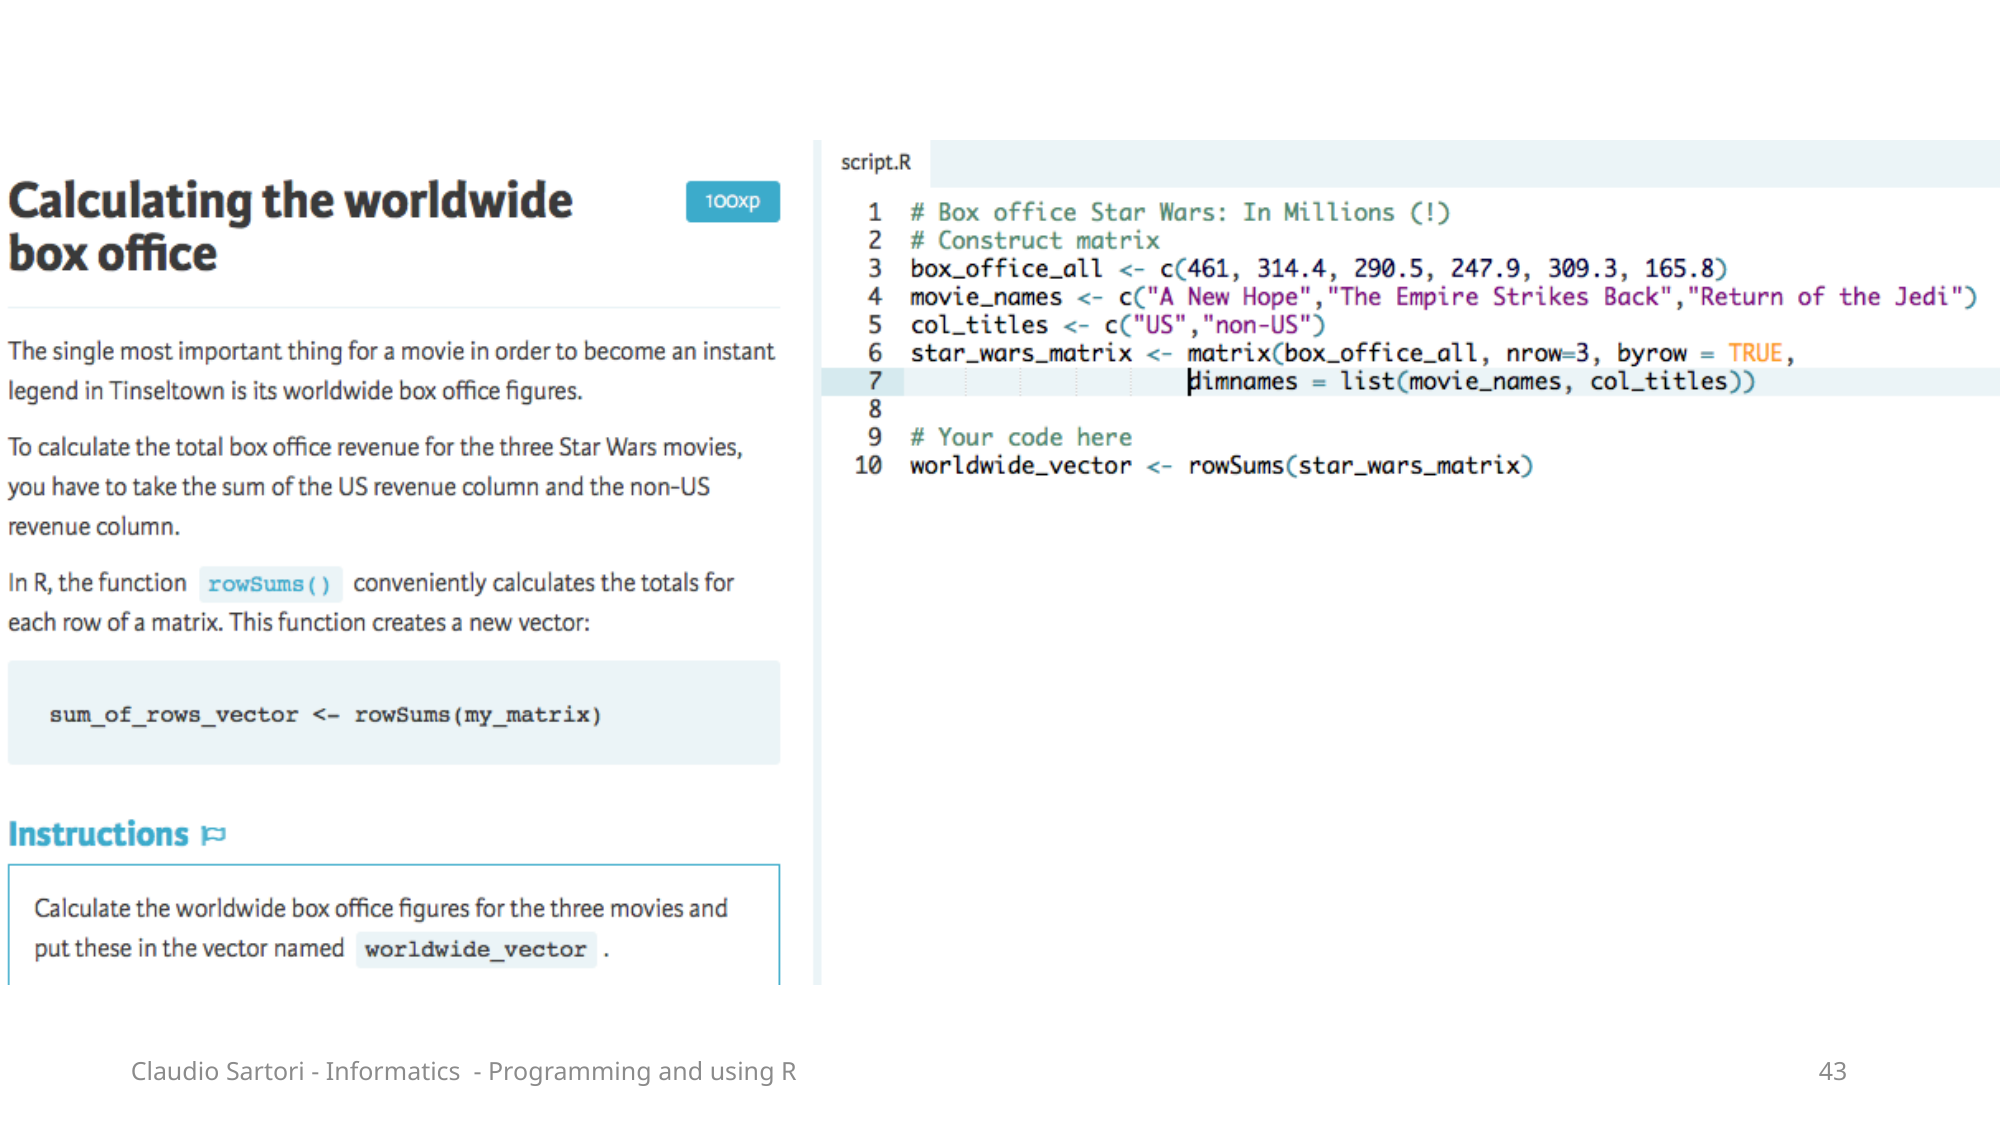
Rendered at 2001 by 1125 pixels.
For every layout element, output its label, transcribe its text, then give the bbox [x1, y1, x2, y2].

picture [0, 140, 2000, 985]
slide_number 43 [1412, 1042, 1863, 1103]
footer Claudio Sartori - Informatics - Programming and using R [115, 1042, 1338, 1103]
